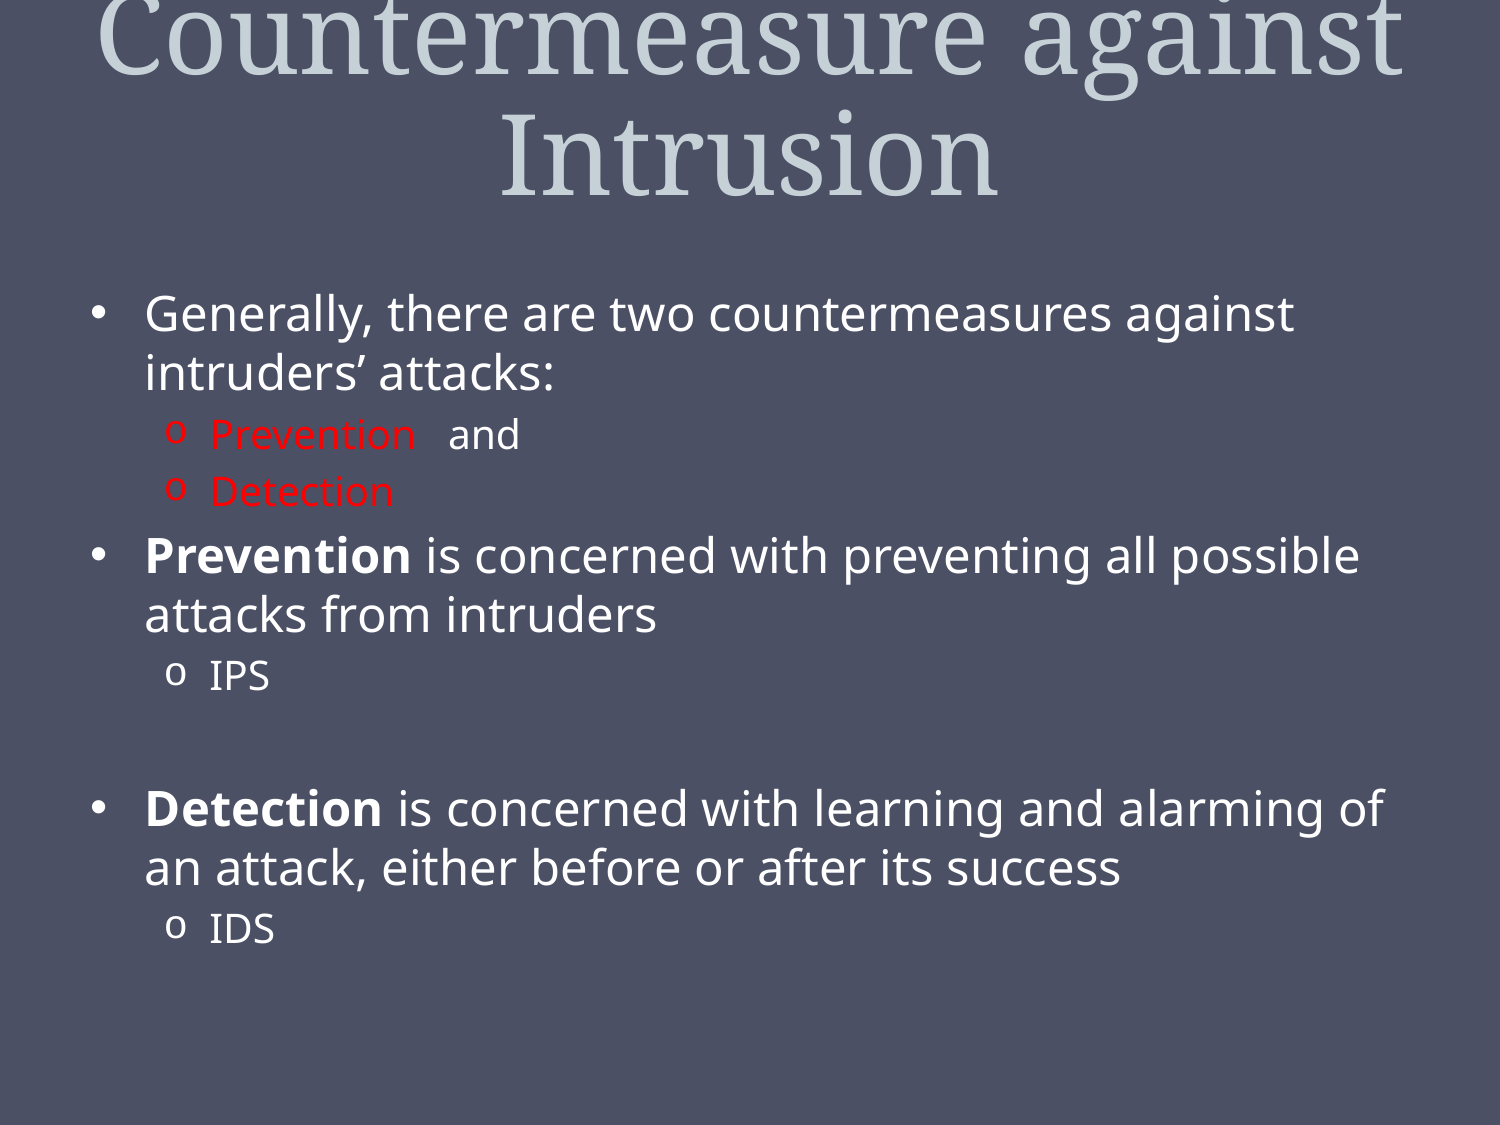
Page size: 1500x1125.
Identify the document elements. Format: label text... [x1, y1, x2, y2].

list Generally, there are two countermeasures against intruders’ attacks: Prevention and Detection Prevention is concerned with preventing all possible attacks from intruders IPS Detection is concerned with learning and alarming of an attack, either before or after its success IDS [75, 275, 1425, 963]
title Countermeasure against Intrusion [75, 0, 1425, 225]
